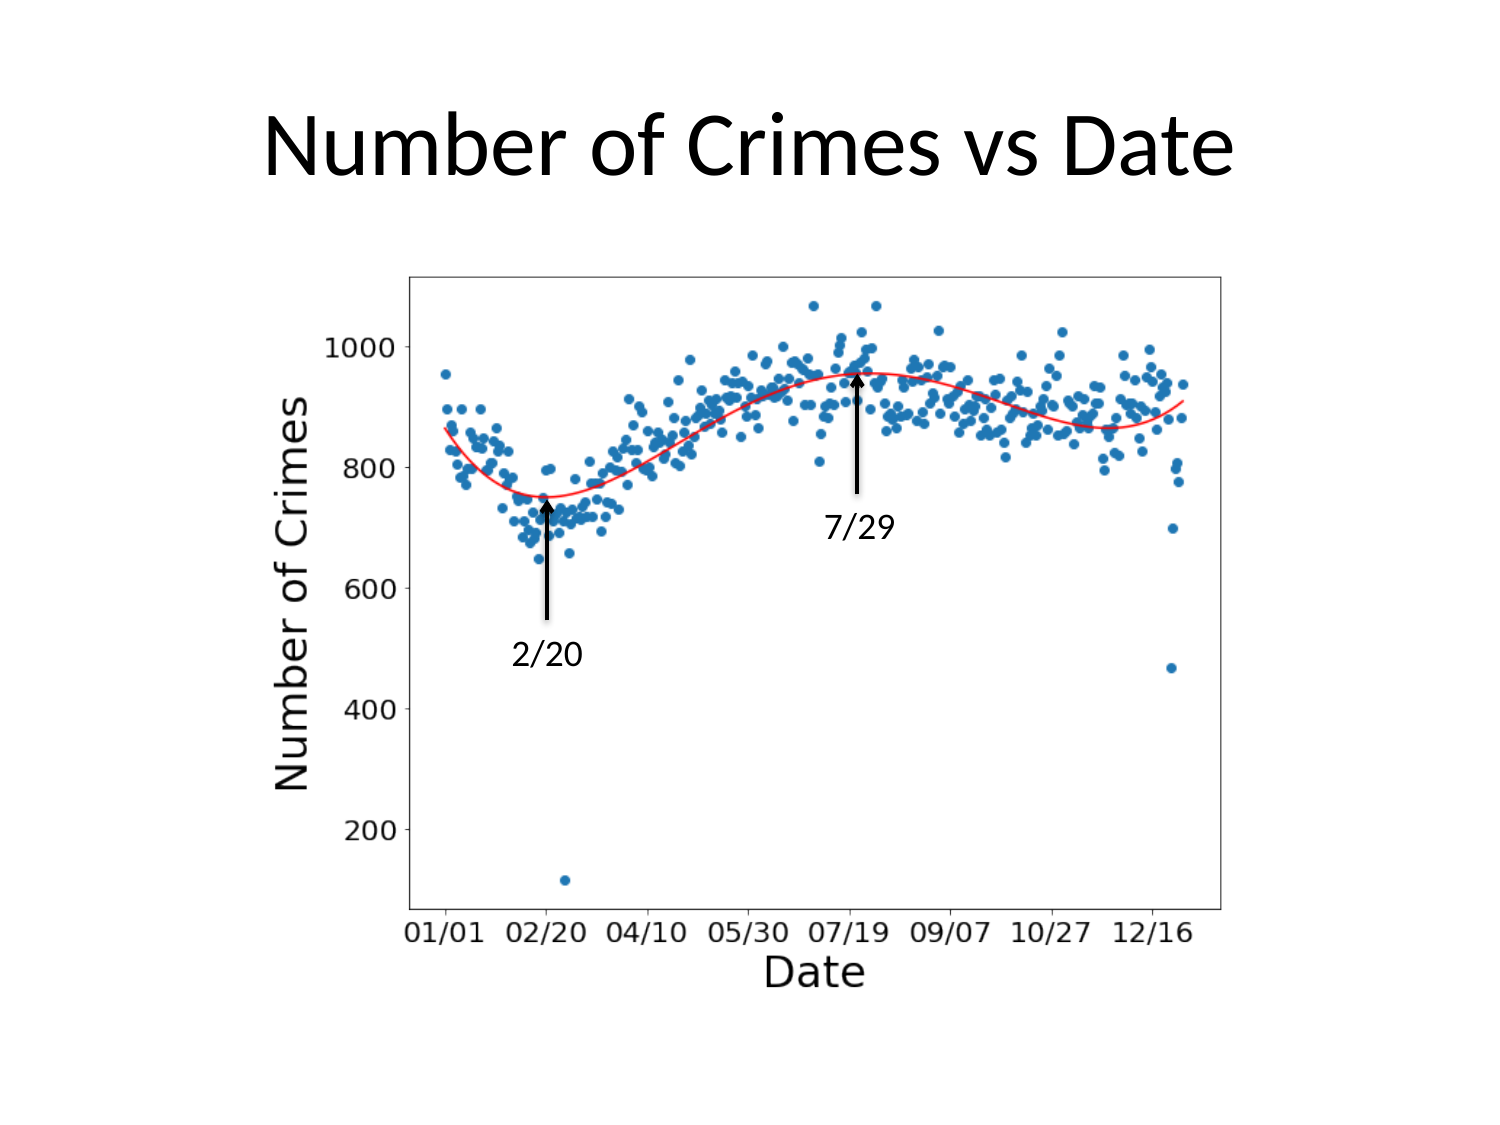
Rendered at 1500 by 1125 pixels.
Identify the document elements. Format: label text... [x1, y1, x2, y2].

title Number of Crimes vs Date [75, 45, 1425, 233]
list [74, 262, 1426, 1006]
